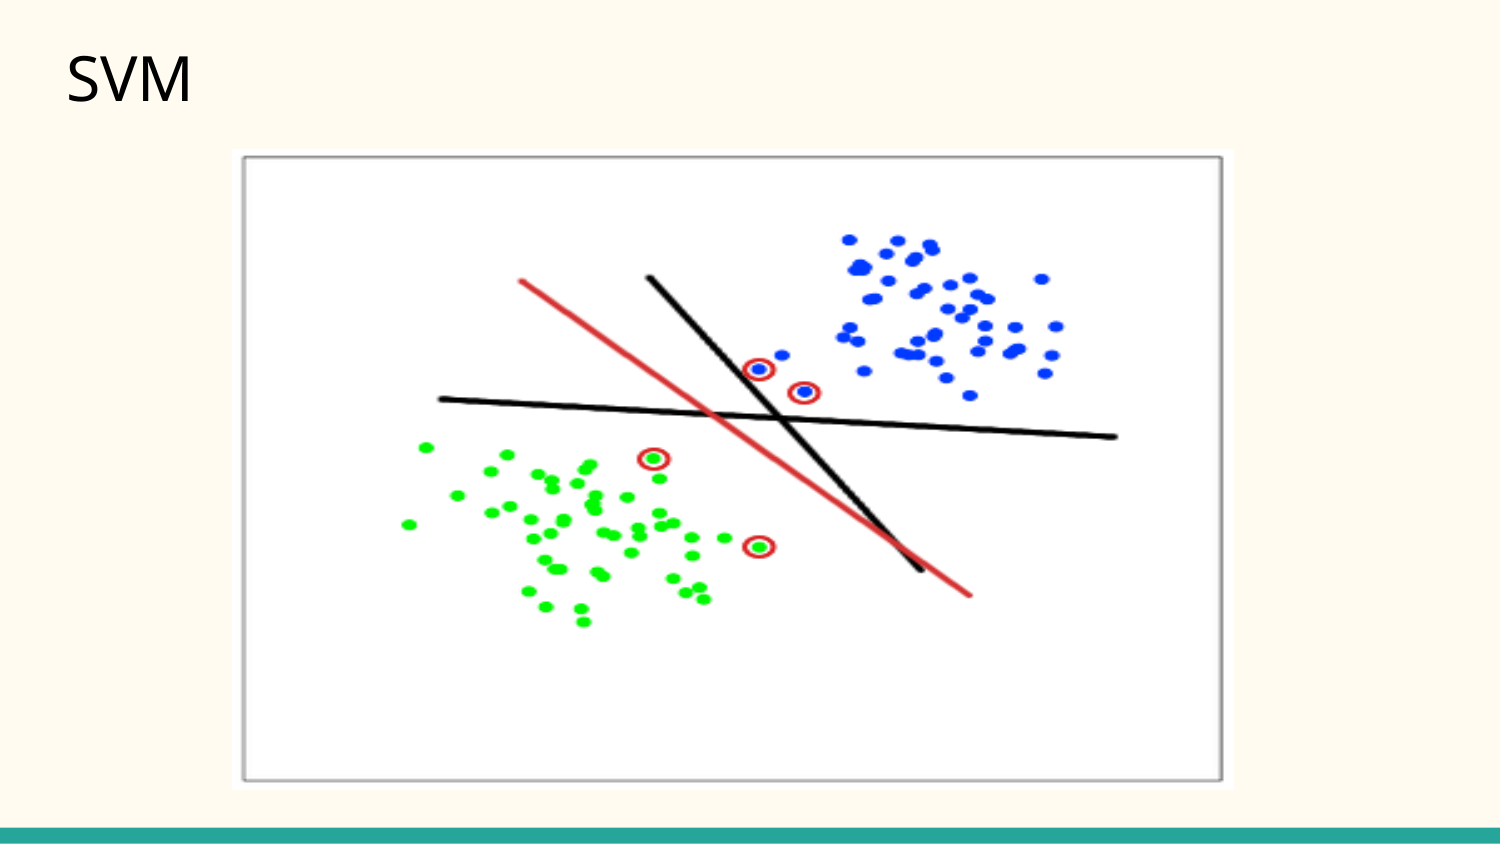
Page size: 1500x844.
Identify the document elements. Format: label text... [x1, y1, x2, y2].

title SVM [51, 23, 1449, 125]
picture [232, 149, 1234, 791]
